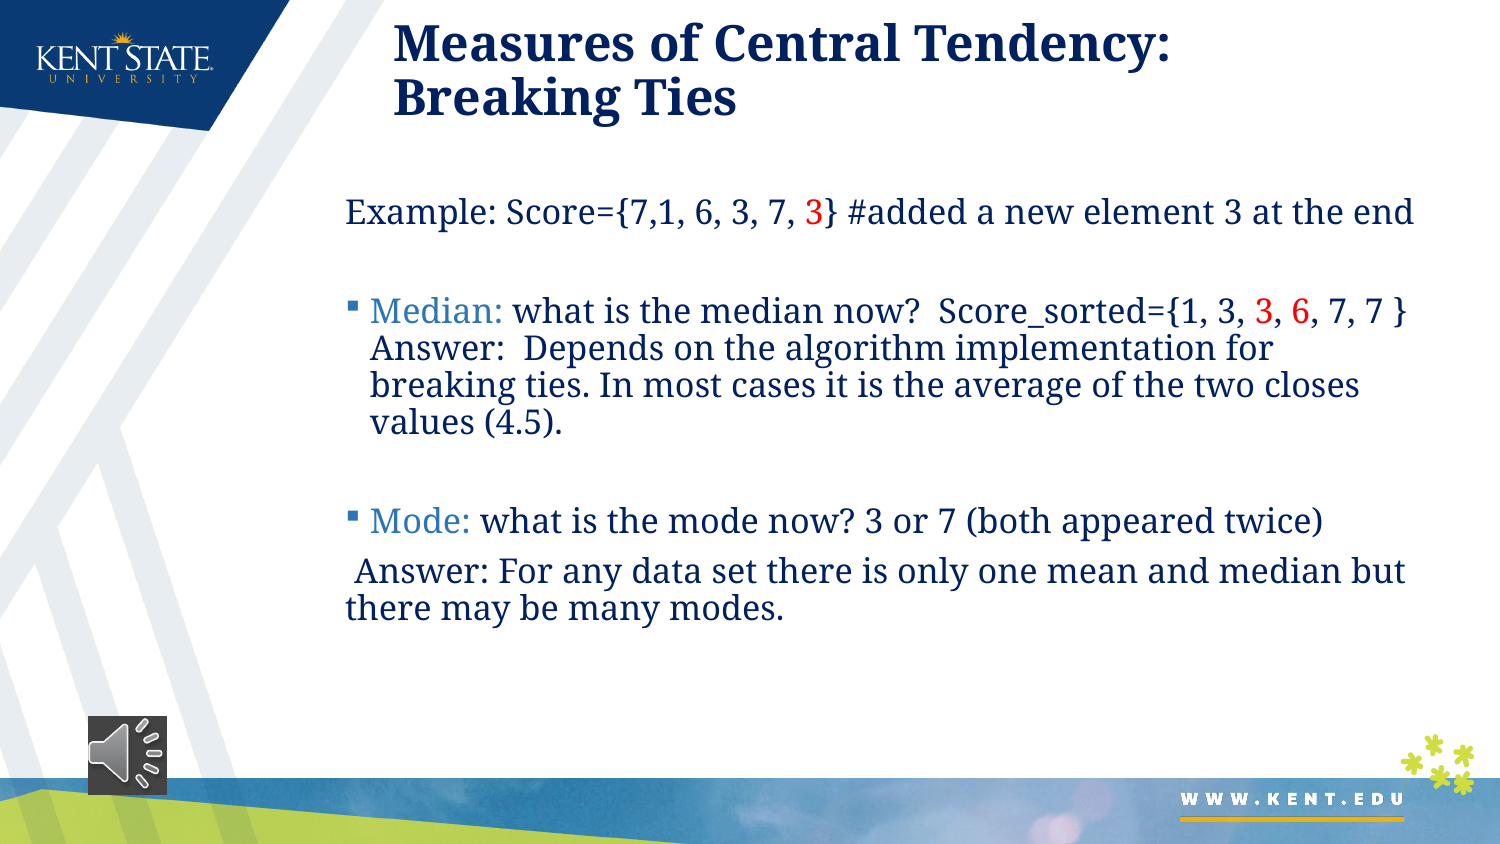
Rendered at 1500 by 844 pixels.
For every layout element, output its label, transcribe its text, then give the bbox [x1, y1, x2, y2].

picture [0, 0, 1500, 844]
text_box Example: Score={7,1, 6, 3, 7, 3} #added a new element 3 at the end Median: what is the median now? Score_sorted={1, 3, 3, 6, 7, 7 } Answer: Depends on the algorithm implementation for breaking ties. In most cases it is the average of the two closes values (4.5). Mode: what is the mode now? 3 or 7 (both appeared twice) Answer: For any data set there is only one mean and median but there may be many modes. [330, 187, 1442, 692]
title Measures of Central Tendency: Breaking Ties [378, 0, 1394, 145]
